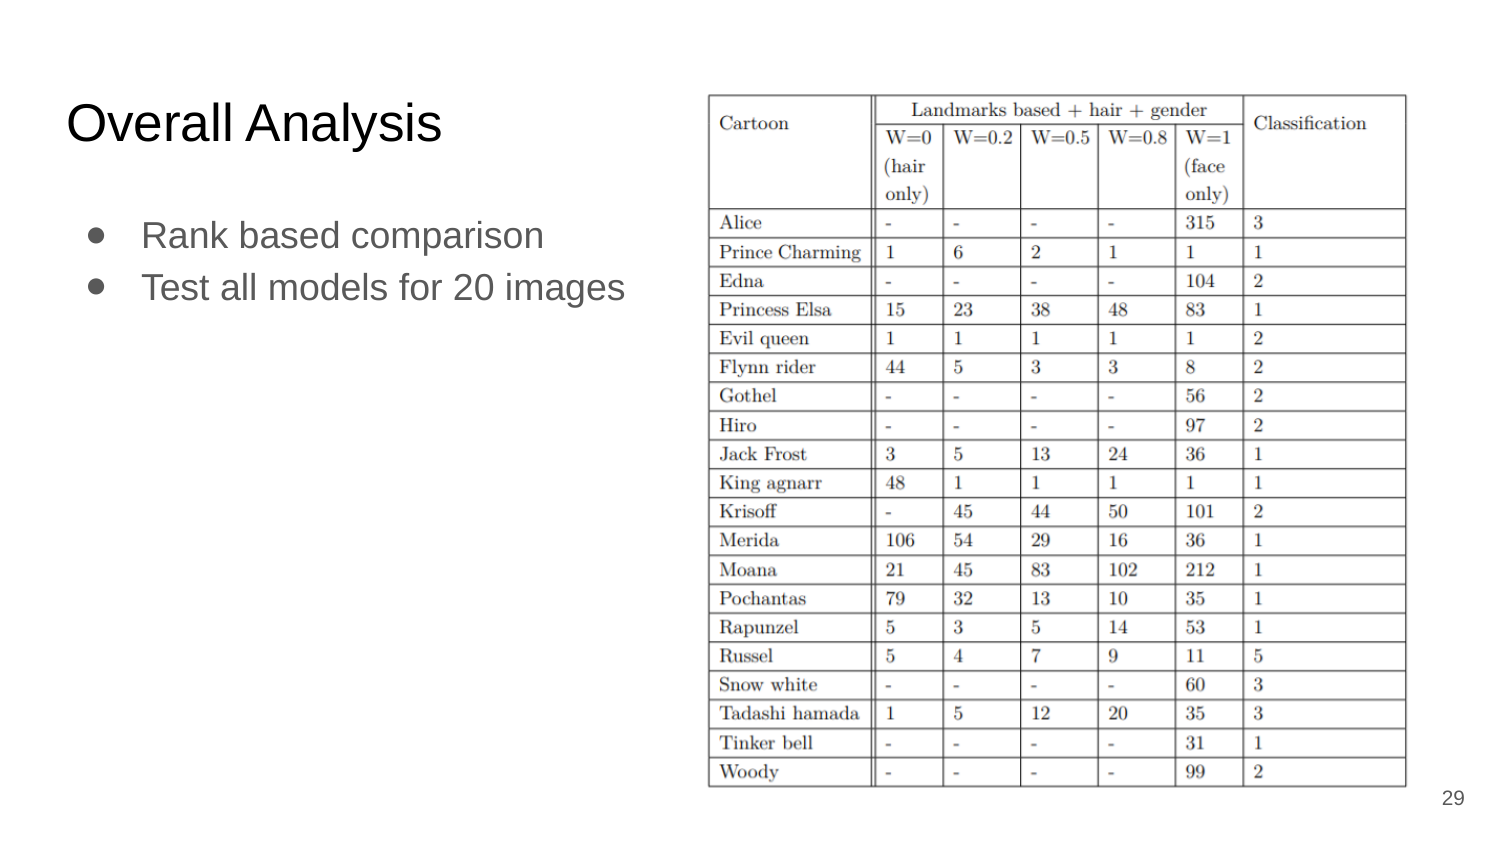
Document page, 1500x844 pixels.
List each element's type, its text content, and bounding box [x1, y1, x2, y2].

slide_number ‹#› [1389, 764, 1480, 830]
title Overall Analysis [51, 72, 1449, 167]
list Rank based comparison Test all models for 20 images [51, 189, 669, 757]
picture [674, 85, 1426, 806]
